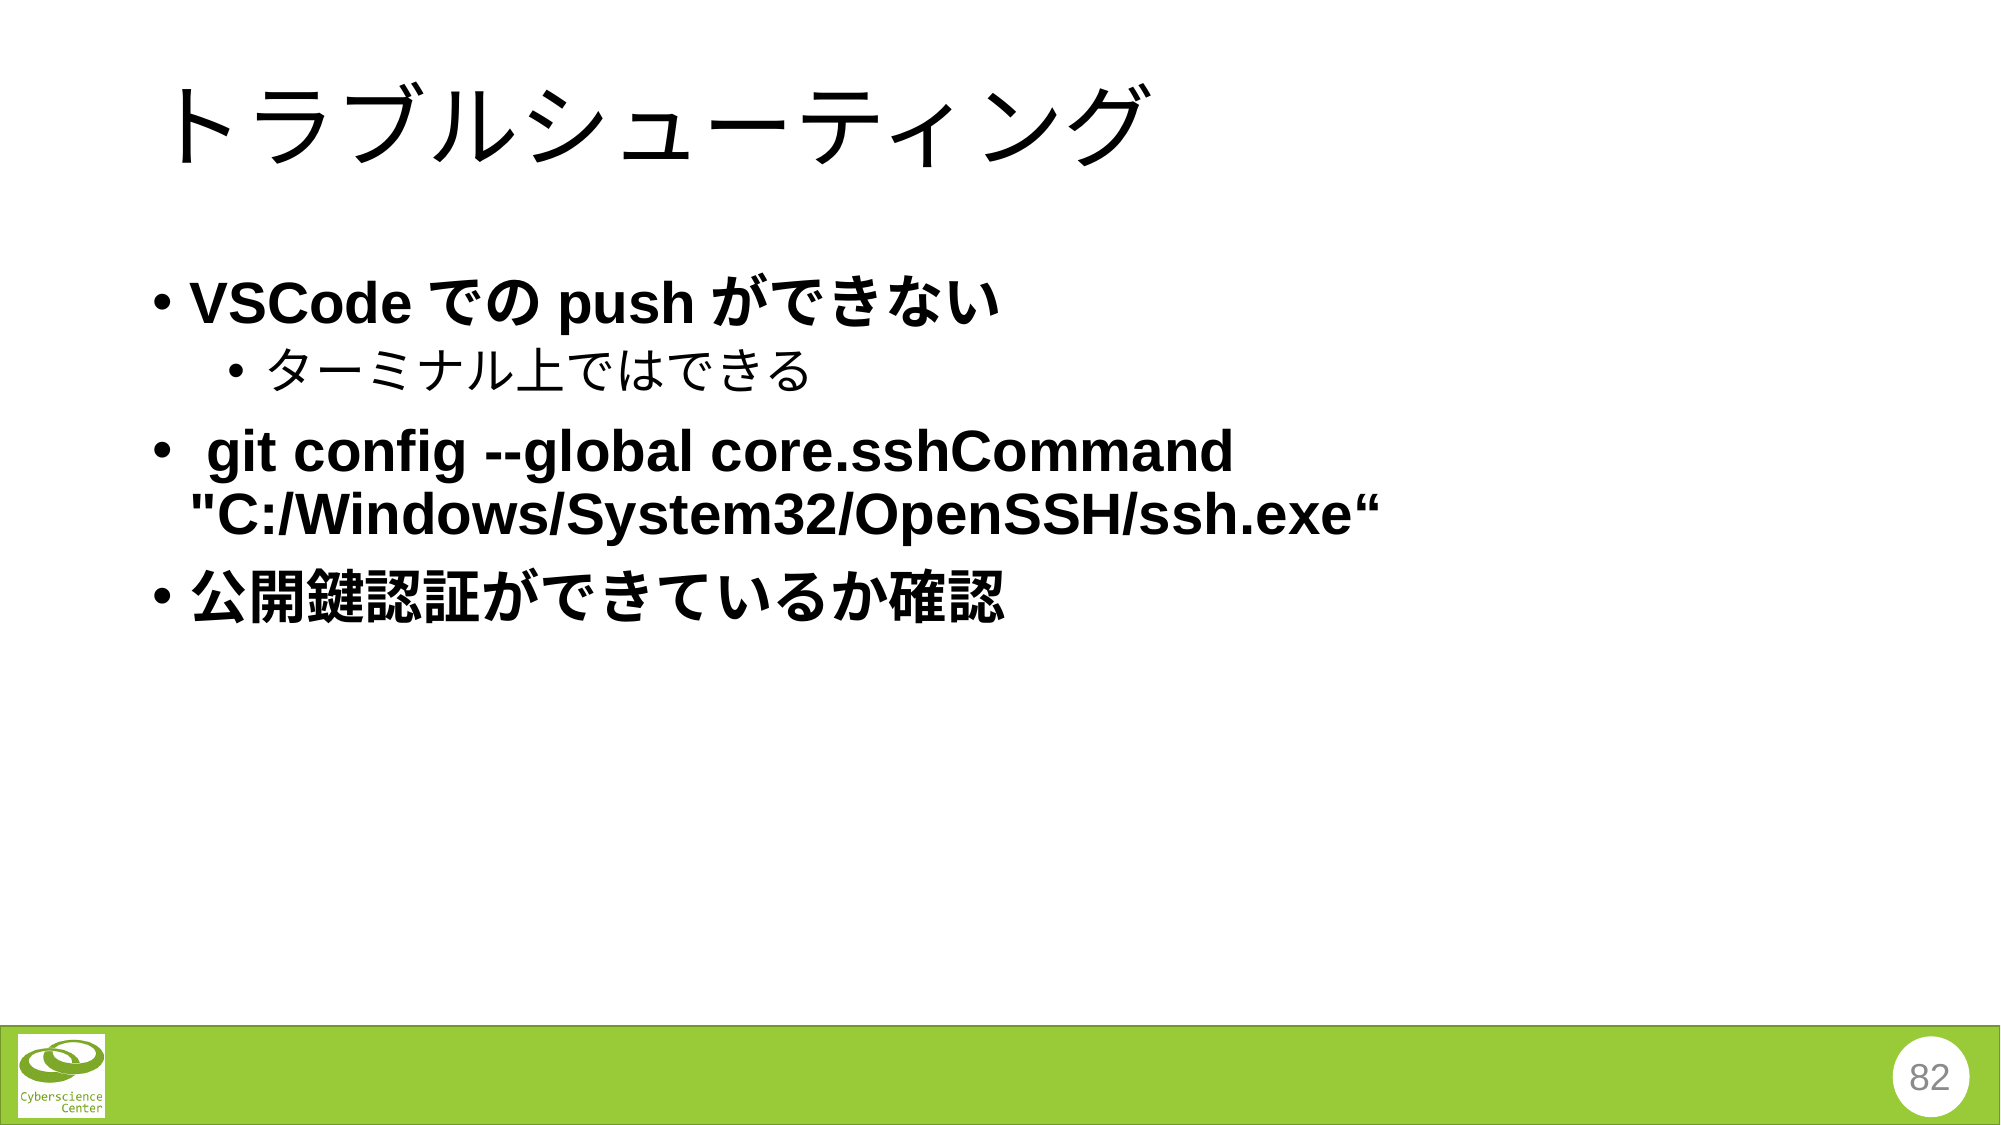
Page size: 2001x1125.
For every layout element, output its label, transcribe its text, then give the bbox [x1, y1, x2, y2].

slide_number 82 [1515, 1045, 1966, 1106]
title トラブルシューティング [137, 22, 1863, 240]
list VSCodeでのpushができない ターミナル上ではできる git config --global core.sshCommand "C:/Windows/System32/OpenSSH/ssh.exe“ 公開鍵認証ができているか確認 [137, 265, 1863, 980]
